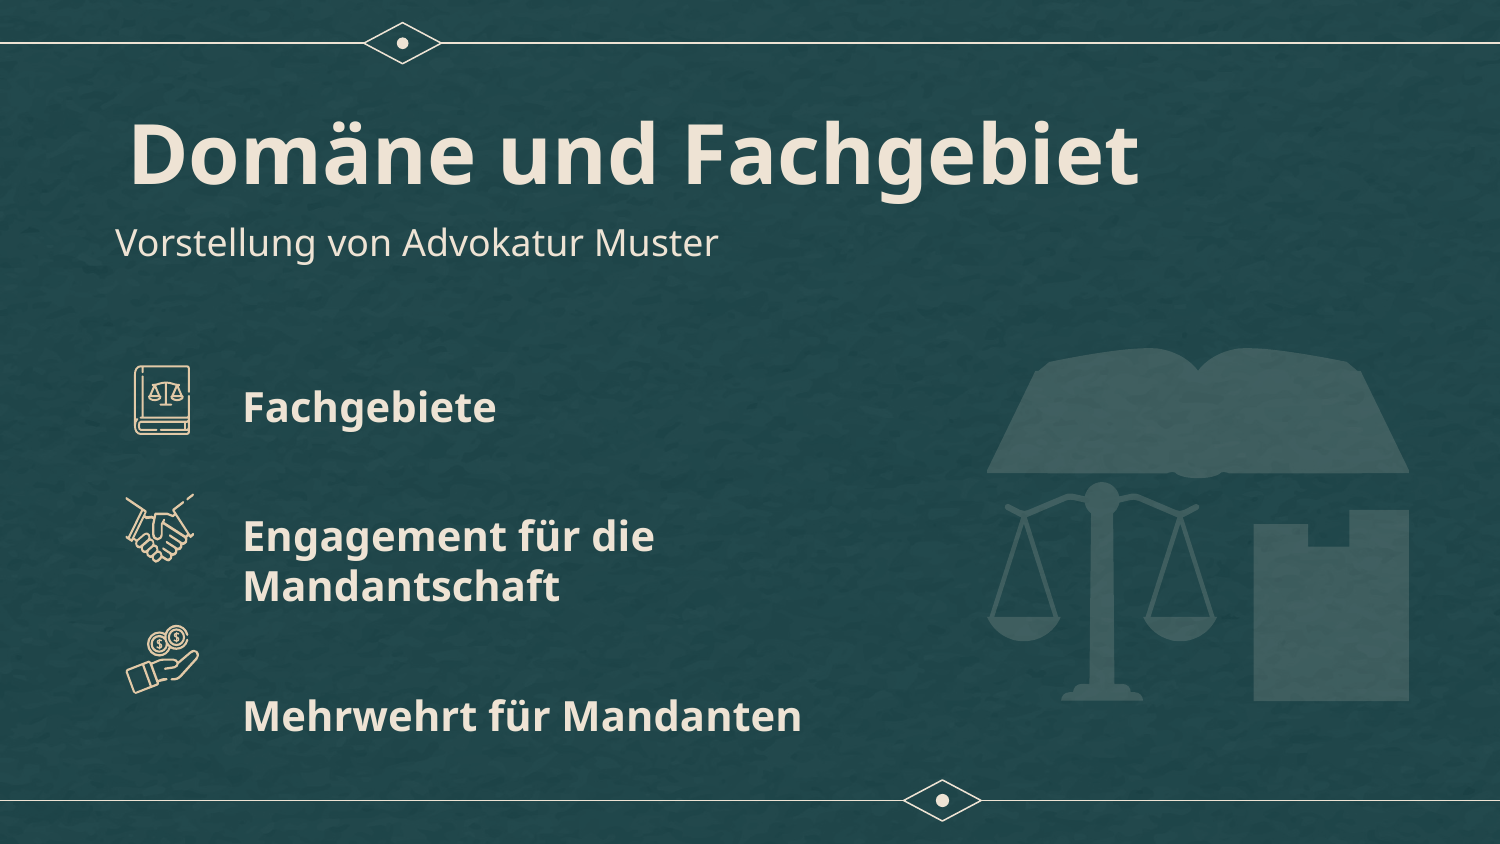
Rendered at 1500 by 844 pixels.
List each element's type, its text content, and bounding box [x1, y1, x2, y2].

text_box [133, 364, 191, 436]
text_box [124, 493, 195, 563]
text_box [1253, 509, 1409, 702]
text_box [124, 624, 201, 694]
title Domäne und Fachgebiet [112, 86, 1334, 221]
subtitle Fachgebiete Engagement für die Mandantschaft Mehrwehrt für Mandanten [227, 341, 962, 691]
text_box [986, 482, 1218, 701]
text_box Vorstellung von Advokatur Muster [100, 211, 735, 272]
text_box [987, 348, 1409, 479]
